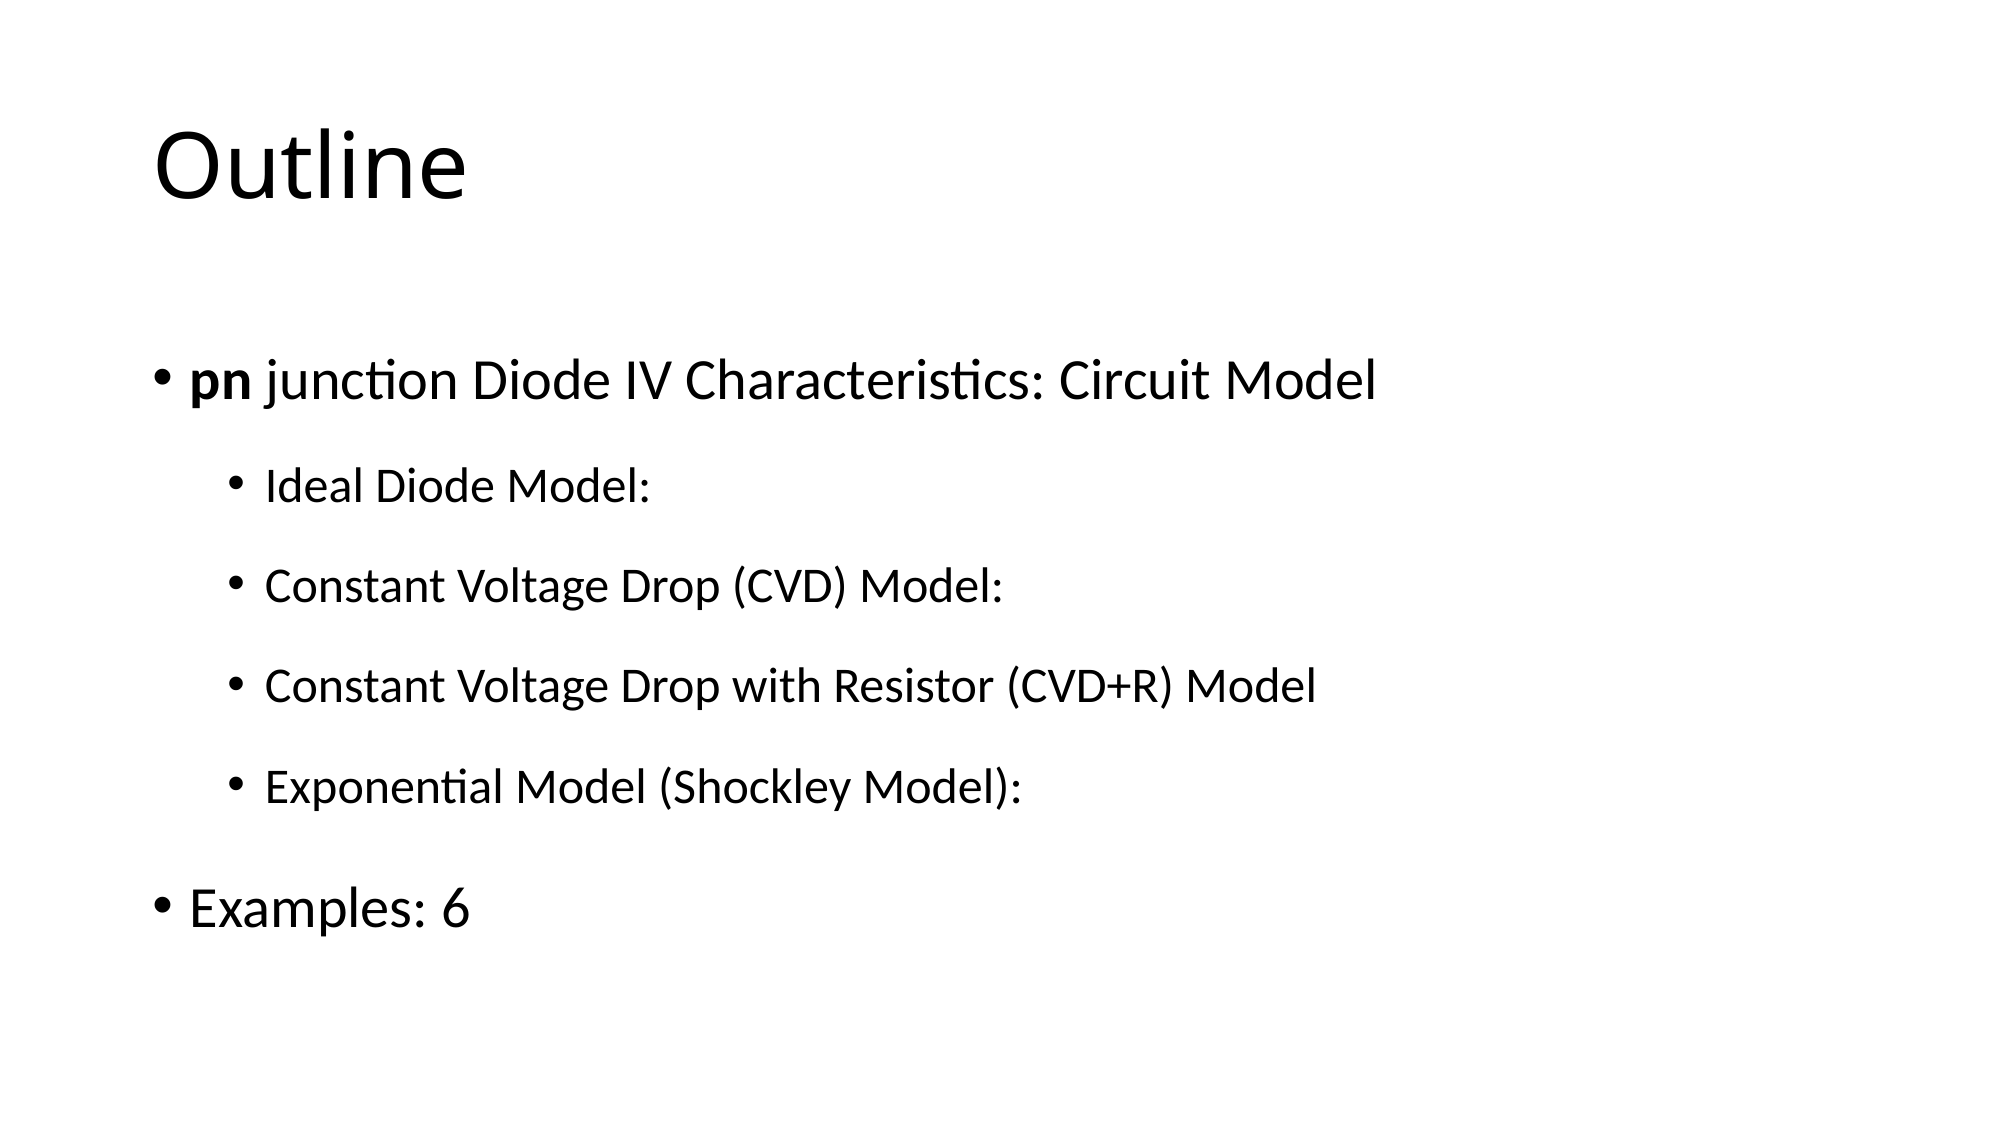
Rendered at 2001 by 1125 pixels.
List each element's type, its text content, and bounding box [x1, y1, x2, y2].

title Outline [137, 59, 1863, 278]
list pn junction Diode IV Characteristics: Circuit Model Ideal Diode Model: Constant Voltage Drop (CVD) Model: Constant Voltage Drop with Resistor (CVD+R) Model Exponential Model (Shockley Model): Examples: 6 [137, 299, 1905, 1014]
